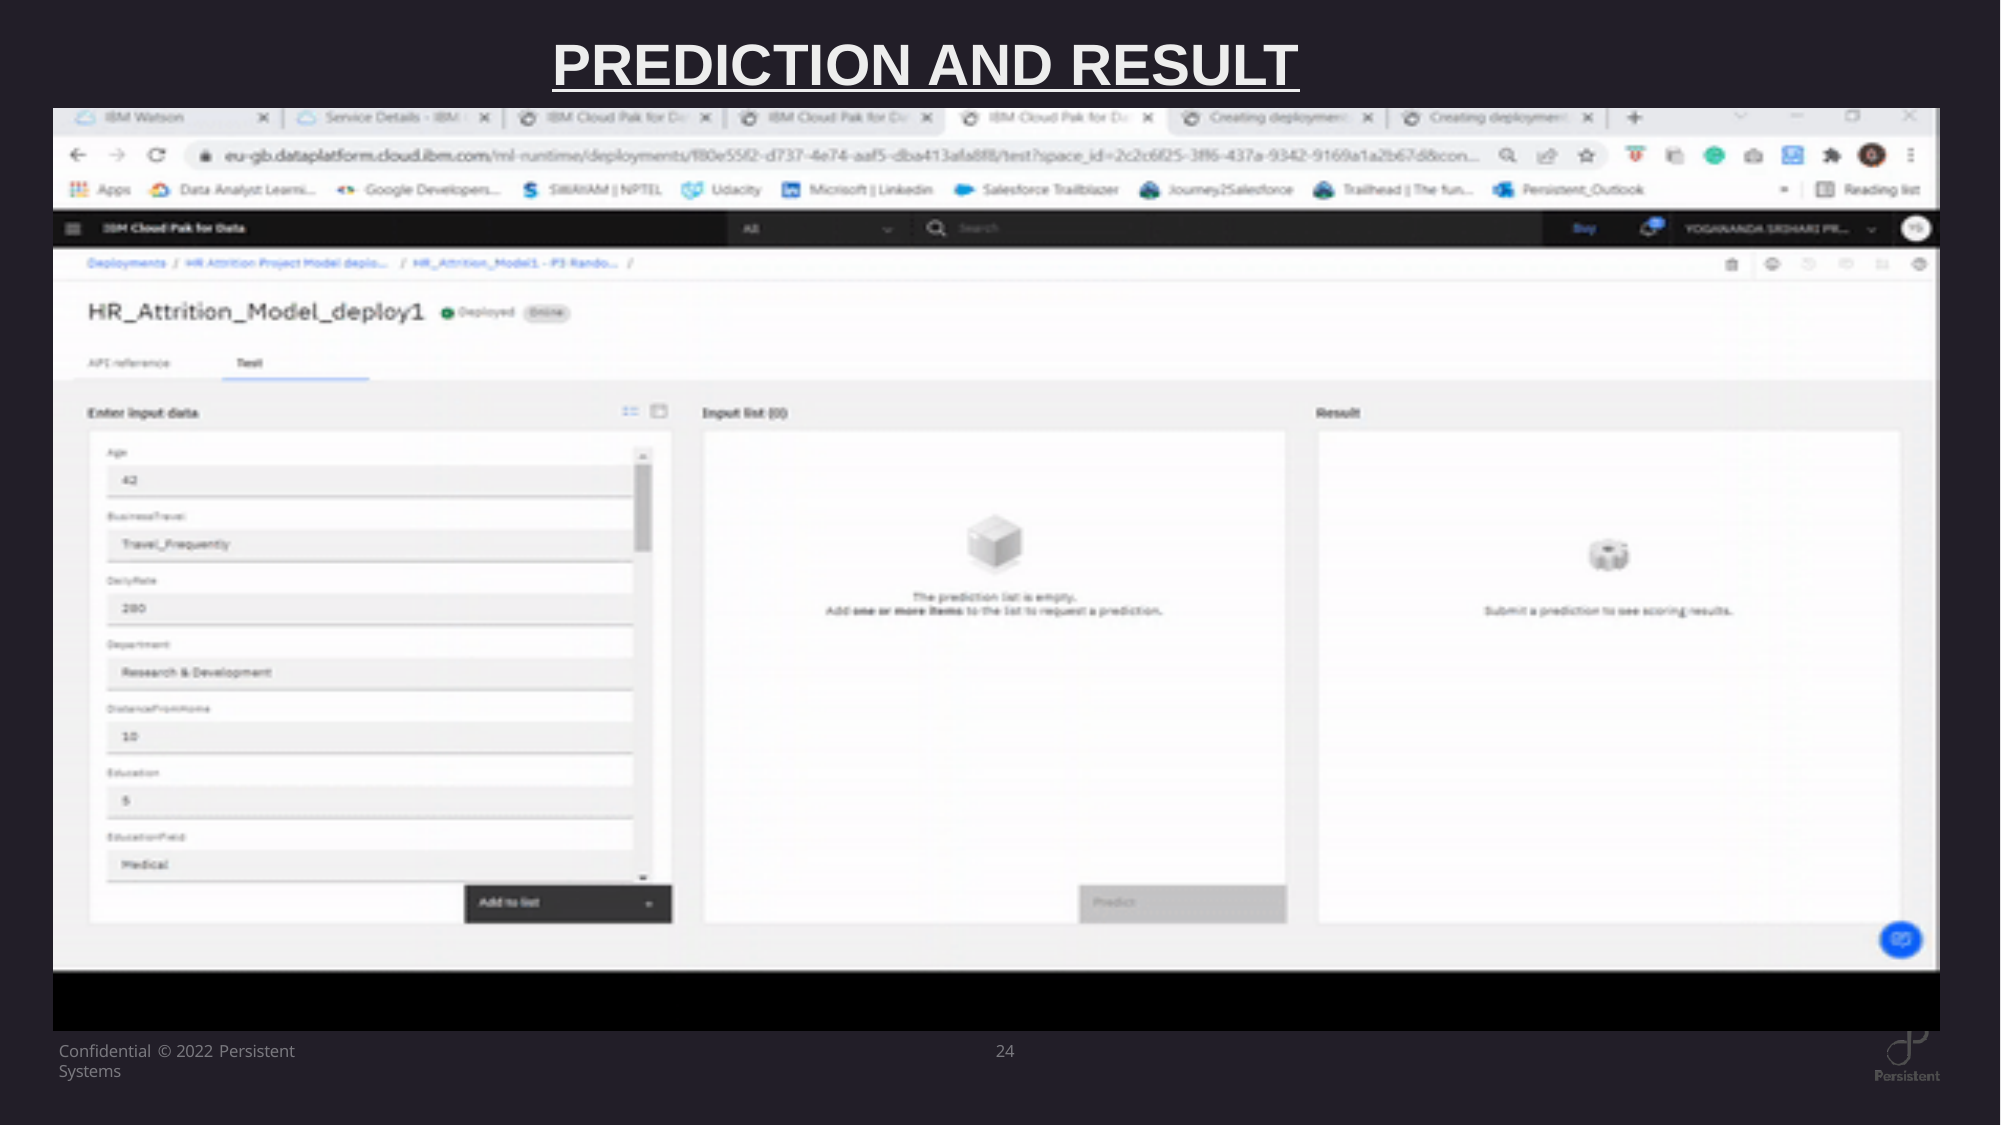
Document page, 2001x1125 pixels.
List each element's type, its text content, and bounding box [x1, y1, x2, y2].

text_box Confidential © 2022 Persistent Systems [56, 1042, 355, 1082]
slide_number 24 [989, 1042, 1025, 1125]
title PREDICTION AND RESULT [550, 24, 2000, 216]
picture [53, 107, 1940, 1082]
